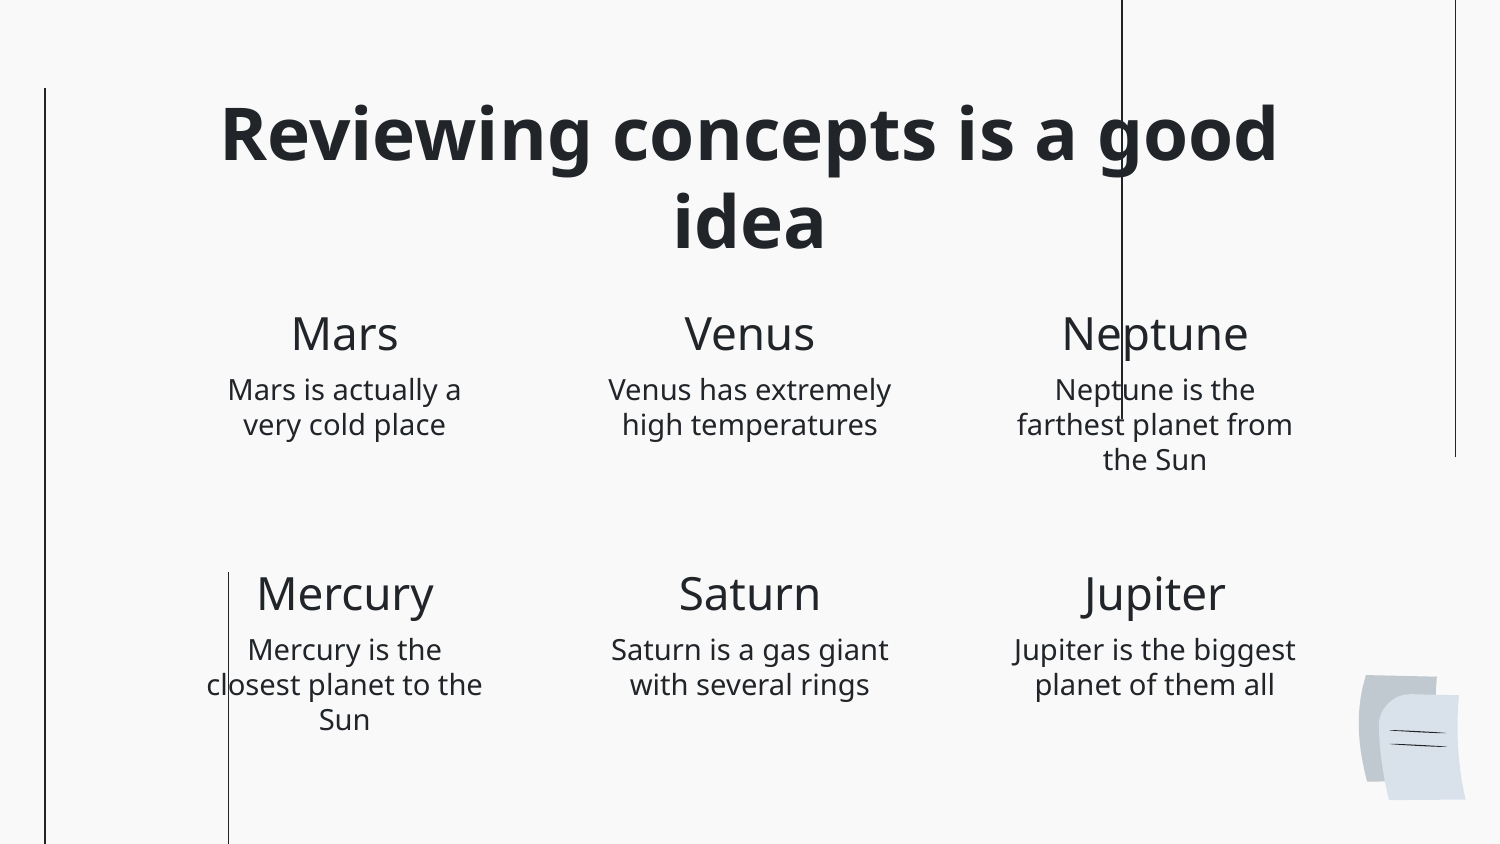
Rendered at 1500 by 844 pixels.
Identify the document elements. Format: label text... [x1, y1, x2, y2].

subtitle Neptune is the farthest planet from the Sun [993, 376, 1318, 460]
title Reviewing concepts is a good idea [118, 72, 1382, 167]
subtitle Venus [587, 302, 913, 376]
subtitle Jupiter [992, 562, 1318, 636]
subtitle Saturn [587, 562, 913, 636]
subtitle Venus has extremely high temperatures [588, 376, 912, 460]
subtitle Mercury [182, 562, 508, 636]
subtitle Mars [182, 302, 508, 376]
subtitle Saturn is a gas giant with several rings [588, 636, 912, 720]
subtitle Jupiter is the biggest planet of them all [993, 636, 1318, 720]
subtitle Mars is actually a very cold place [182, 376, 507, 460]
subtitle Neptune [992, 302, 1318, 376]
subtitle Mercury is the closest planet to the Sun [182, 636, 507, 720]
